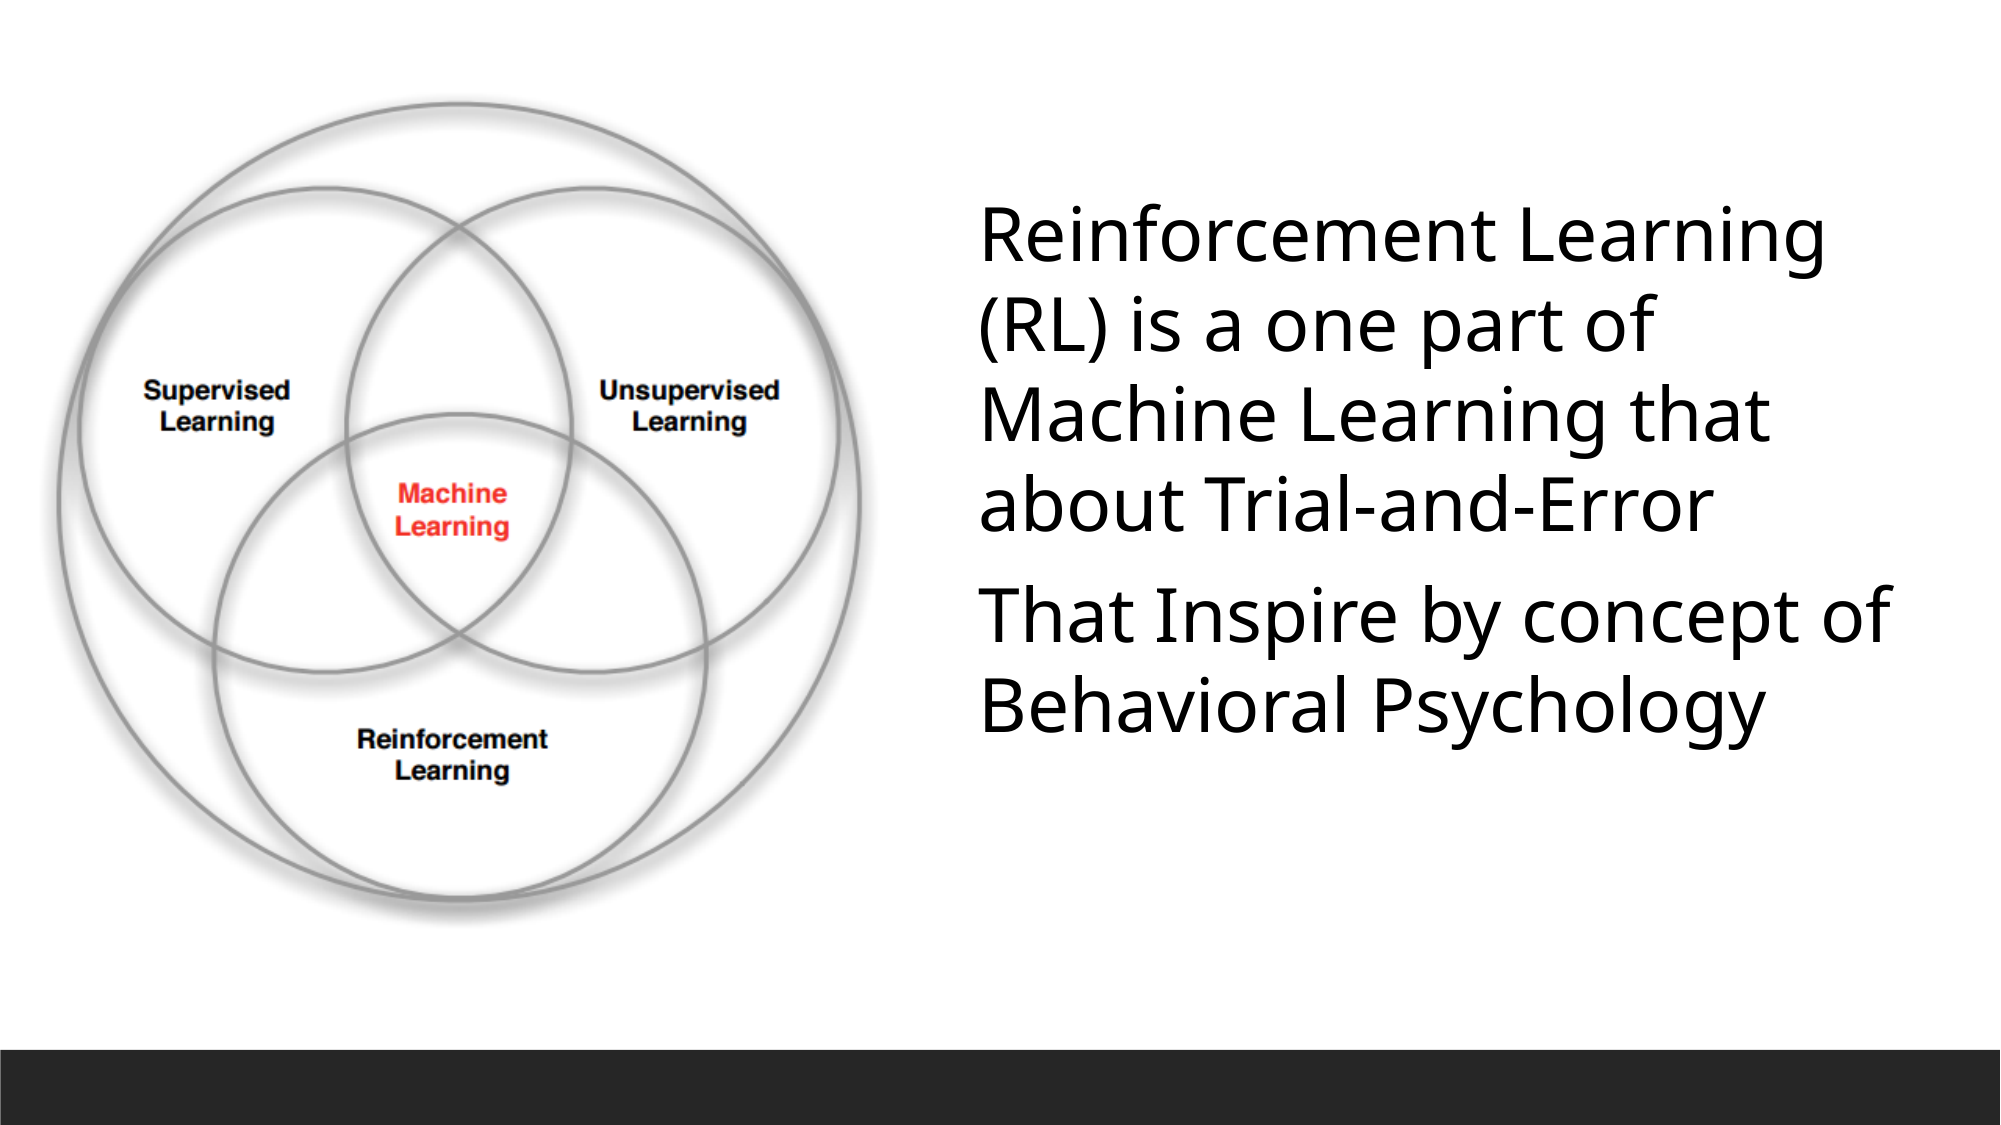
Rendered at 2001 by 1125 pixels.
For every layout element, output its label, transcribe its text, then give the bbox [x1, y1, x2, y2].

text_box Reinforcement Learning (RL) is a one part of Machine Learning that about Trial-and-Error [970, 178, 1950, 554]
picture [13, 79, 917, 935]
text_box That Inspire by concept of Behavioral Psychology [970, 559, 1907, 755]
